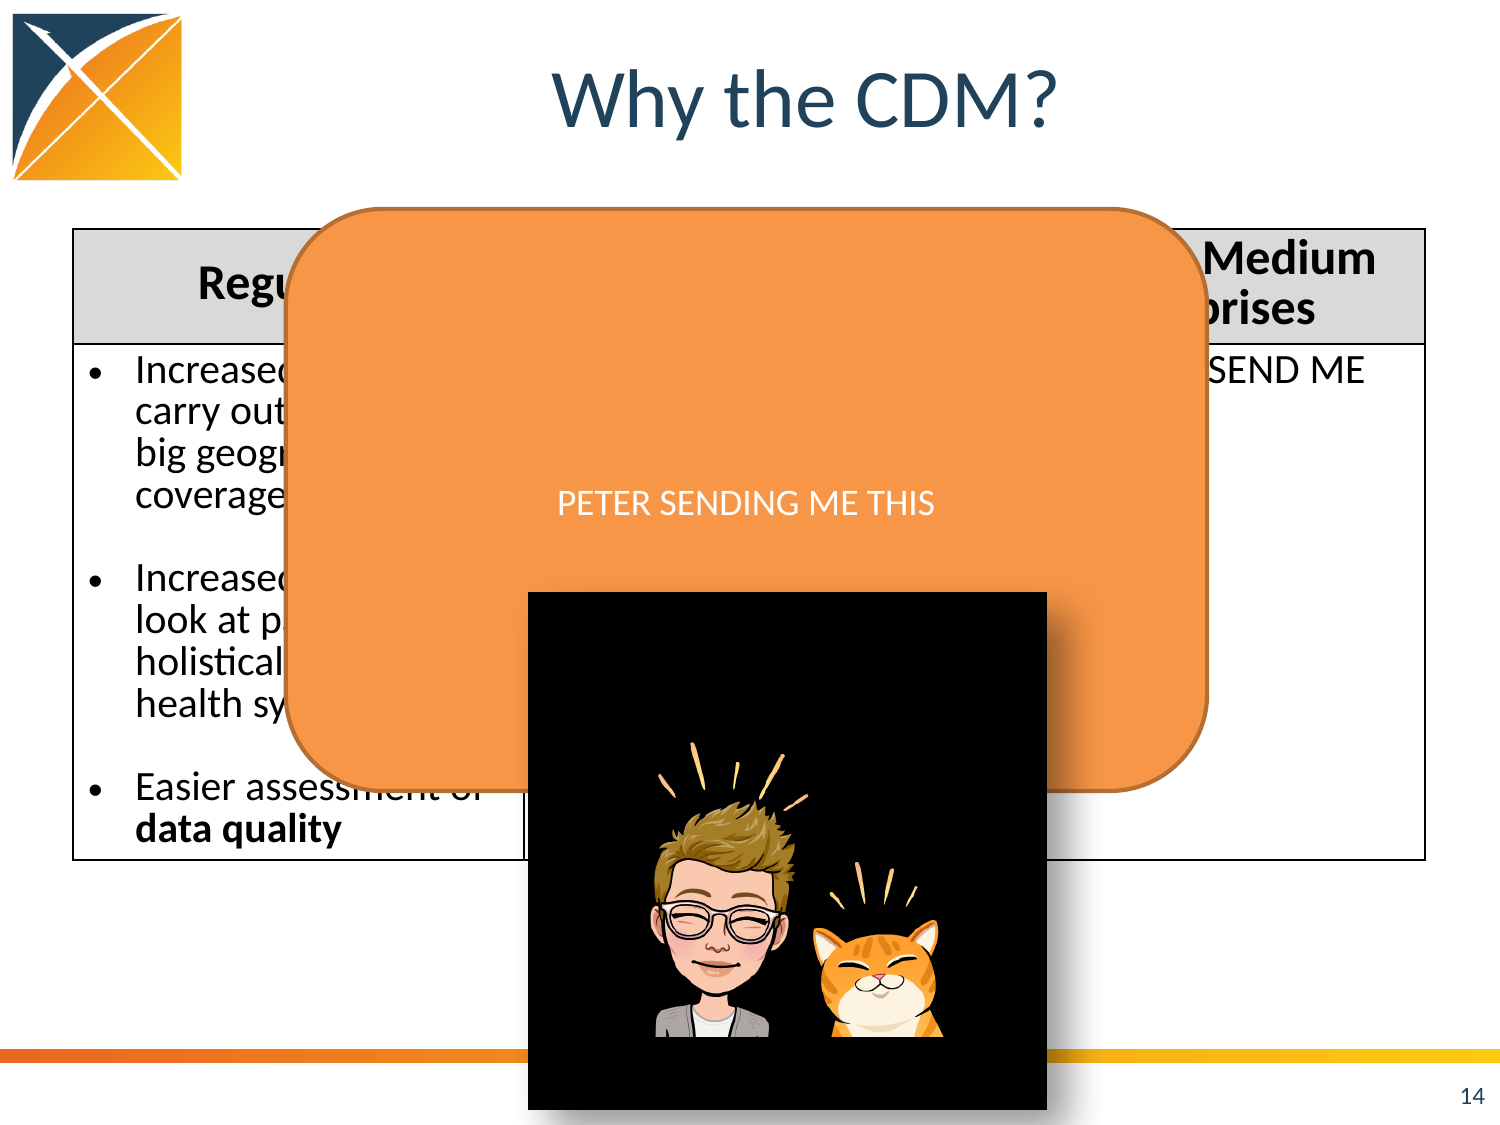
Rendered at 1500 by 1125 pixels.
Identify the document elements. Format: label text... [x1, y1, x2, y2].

text_box PETER SENDING ME THIS [283, 206, 1210, 794]
title Why the CDM? [187, 24, 1425, 163]
table_header Regulator [74, 230, 317, 343]
table_header Small to Medium Enterprises [1175, 230, 1424, 343]
table_cell PETER TO SEND ME [1095, 345, 1424, 859]
picture [0, 0, 206, 200]
slide_number 14 [1149, 1065, 1500, 1125]
table_cell Increased capacity to carry out studies with big geographical coverage Increased capacity to look at patients holistically across health systems Easier assessment of data quality [74, 345, 523, 859]
picture [601, 664, 974, 1038]
